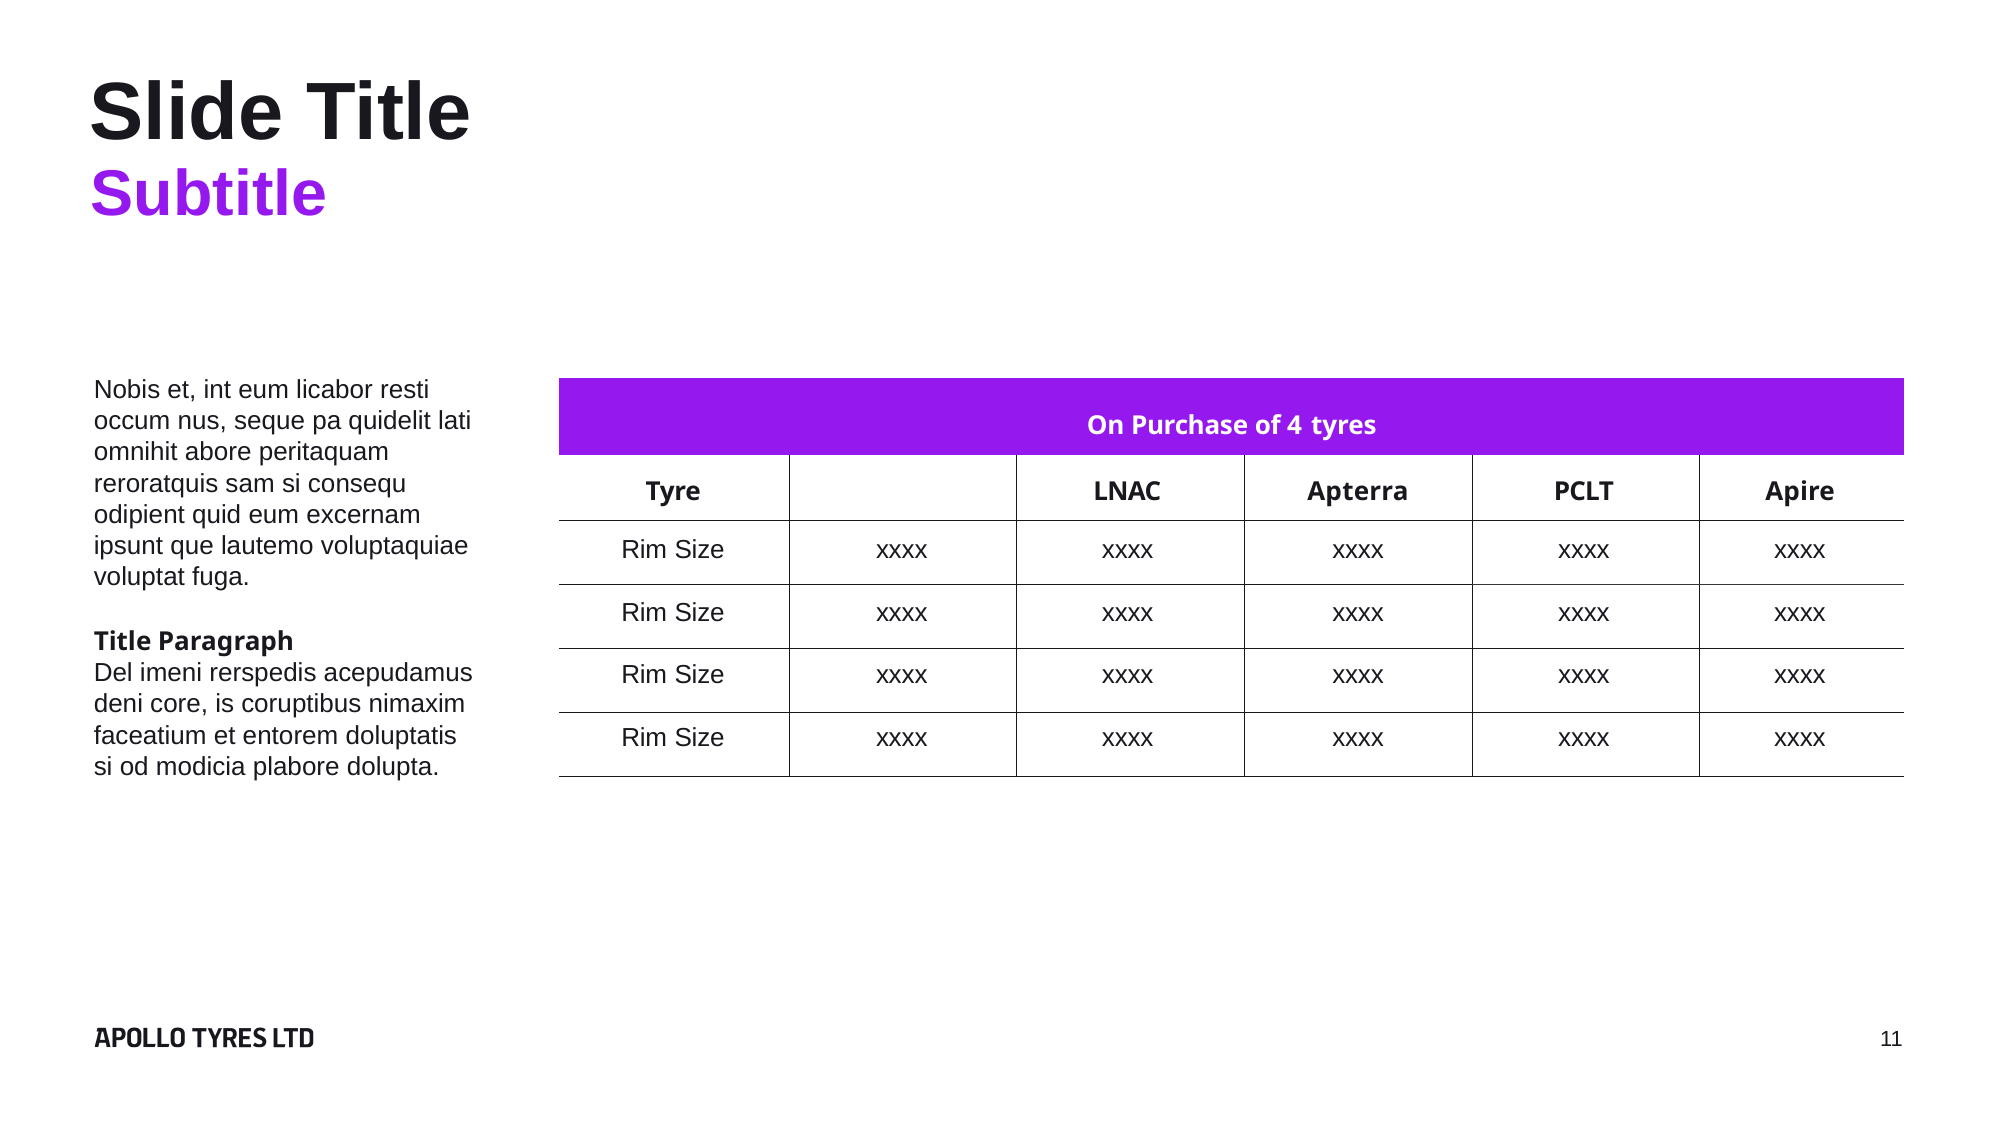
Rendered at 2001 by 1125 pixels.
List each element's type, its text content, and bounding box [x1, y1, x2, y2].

table_cell [790, 455, 1016, 520]
table_cell Rim Size [559, 521, 789, 584]
slide_number 11 [1880, 1024, 1945, 1052]
table_cell LNAC [1017, 455, 1244, 520]
table_cell xxxx [1017, 521, 1244, 584]
table_cell xxxx [1245, 713, 1472, 776]
table_cell xxxx [1700, 713, 1904, 776]
table_header On Purchase of 4 tyres [559, 378, 1904, 455]
table_cell Rim Size [559, 713, 789, 776]
table_cell xxxx [790, 521, 1016, 584]
table_cell Tyre [559, 455, 789, 520]
table_cell xxxx [790, 585, 1016, 648]
list Nobis et, int eum licabor resti occum nus, seque pa quidelit lati omnihit abore peritaquam reroratquis sam si consequ odipient quid eum excernam ipsunt que lautemo voluptaquiae voluptat fuga. Title Paragraph Del imeni rerspedis acepudamus deni core, is coruptibus nimaxim faceatium et entorem doluptatis si od modicia plabore dolupta. [93, 372, 512, 752]
table_cell xxxx [1473, 649, 1699, 712]
table_cell xxxx [1017, 585, 1244, 648]
table_cell xxxx [1700, 585, 1904, 648]
table_cell xxxx [790, 713, 1016, 776]
table_cell Rim Size [559, 649, 789, 712]
picture [94, 1027, 314, 1048]
table_cell xxxx [1473, 585, 1699, 648]
table_cell xxxx [1700, 521, 1904, 584]
table_cell xxxx [1700, 649, 1904, 712]
table_cell xxxx [790, 649, 1016, 712]
table_cell xxxx [1245, 585, 1472, 648]
table_cell Apire [1700, 455, 1904, 520]
table_cell xxxx [1017, 649, 1244, 712]
table_cell PCLT [1473, 455, 1699, 520]
list Subtitle [90, 150, 1906, 232]
table_cell xxxx [1245, 649, 1472, 712]
title Slide Title [89, 58, 1905, 157]
table_cell xxxx [1017, 713, 1244, 776]
table_cell xxxx [1473, 521, 1699, 584]
table_cell Apterra [1245, 455, 1472, 520]
table_cell xxxx [1473, 713, 1699, 776]
table_cell Rim Size [559, 585, 789, 648]
table_cell xxxx [1245, 521, 1472, 584]
